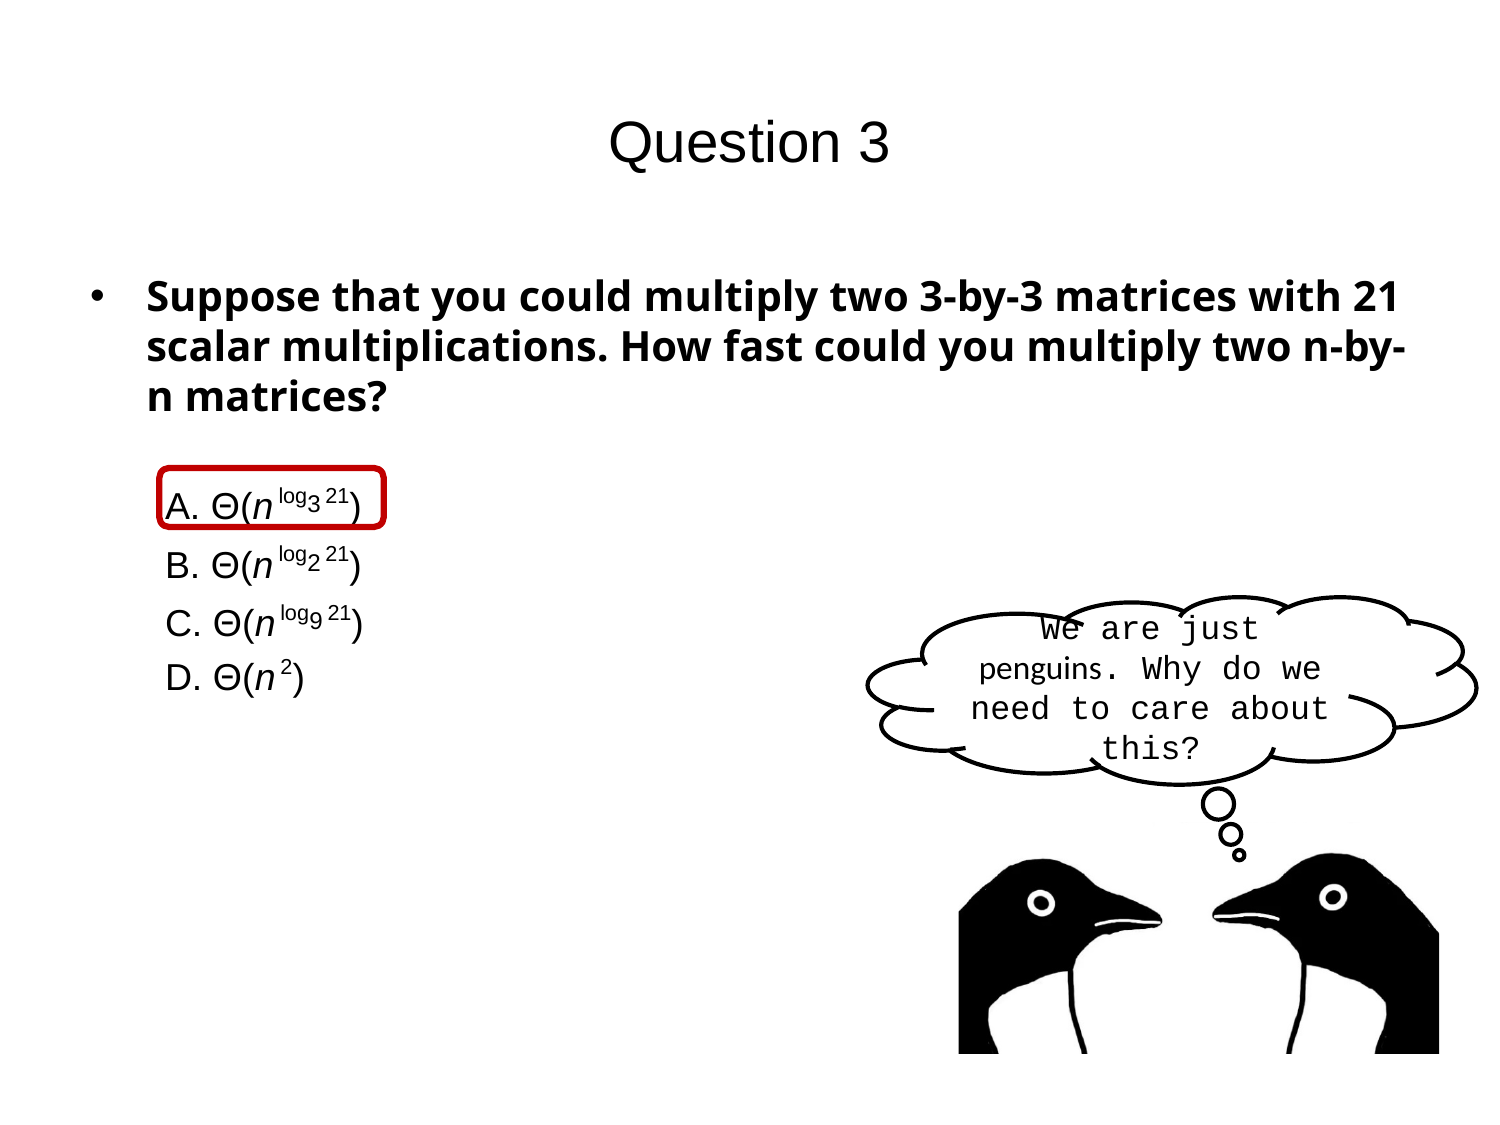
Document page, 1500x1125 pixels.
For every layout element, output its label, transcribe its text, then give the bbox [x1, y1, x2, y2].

text_box We are just penguins. Why do we need to care about this? [865, 595, 1479, 787]
text_box [157, 465, 386, 530]
text_box We are just penguins. Why do we need to care about this? [1200, 786, 1237, 820]
list Suppose that you could multiply two 3-by-3 matrices with 21 scalar multiplications. How fast could you multiply two n-by-n matrices? A. Θ(nlog321) B. Θ(nlog221) C. Θ(nlog921) D. Θ(n2) [74, 262, 1426, 1006]
title Question 3 [74, 44, 1426, 233]
picture [958, 822, 1440, 1055]
